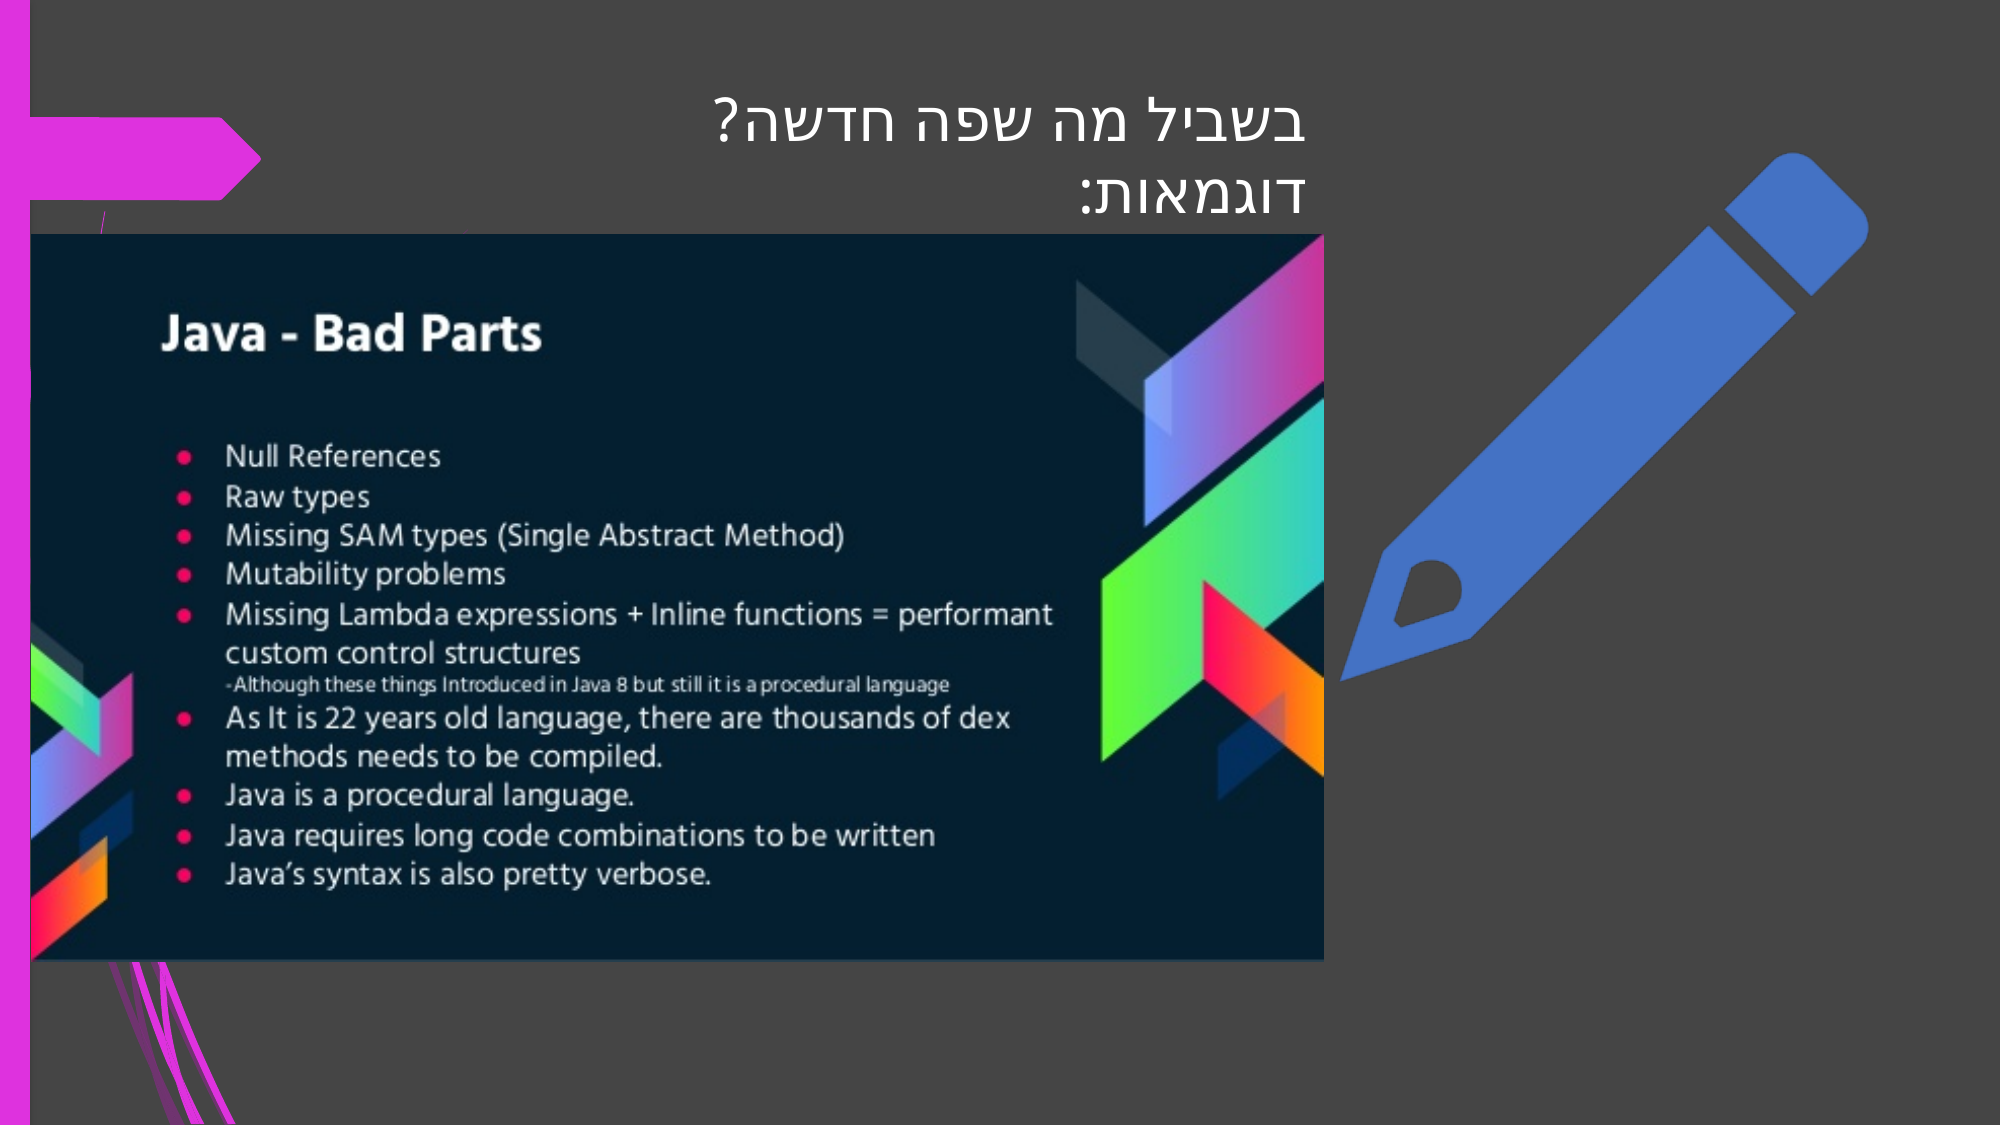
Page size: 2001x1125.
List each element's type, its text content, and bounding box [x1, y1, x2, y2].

title בשביל מה שפה חדשה? דוגמאות: [451, 72, 1324, 234]
picture [30, 105, 1917, 963]
